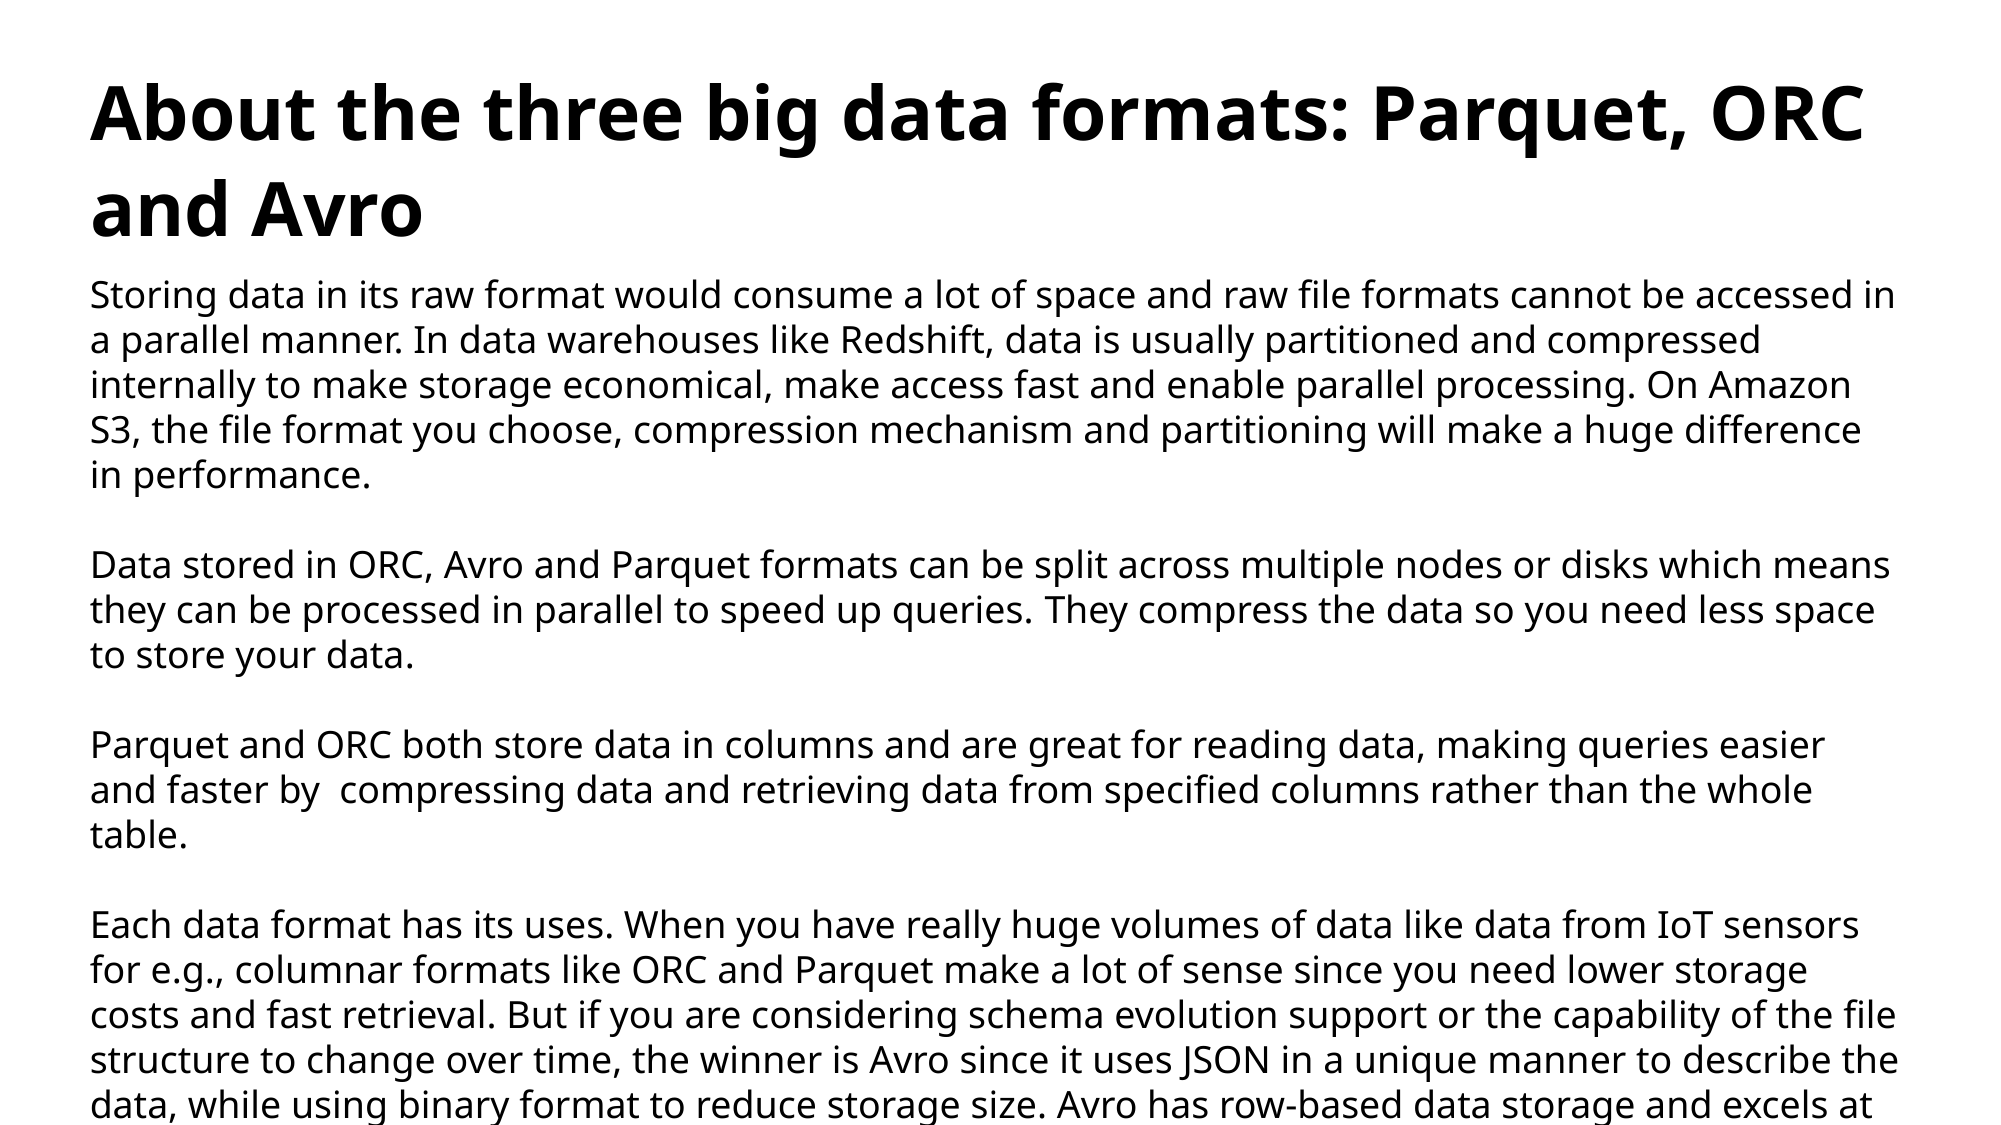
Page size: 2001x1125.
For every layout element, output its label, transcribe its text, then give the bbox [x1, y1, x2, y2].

title About the three big data formats: Parquet, ORC and Avro [75, 0, 1917, 271]
list Storing data in its raw format would consume a lot of space and raw file formats cannot be accessed in a parallel manner. In data warehouses like Redshift, data is usually partitioned and compressed internally to make storage economical, make access fast and enable parallel processing. On Amazon S3, the file format you choose, compression mechanism and partitioning will make a huge difference in performance. Data stored in ORC, Avro and Parquet formats can be split across multiple nodes or disks which means they can be processed in parallel to speed up queries. They compress the data so you need less space to store your data. Parquet and ORC both store data in columns and are great for reading data, making queries easier and faster by compressing data and retrieving data from specified columns rather than the whole table. Each data format has its uses. When you have really huge volumes of data like data from IoT sensors for e.g., columnar formats like ORC and Parquet make a lot of sense since you need lower storage costs and fast retrieval. But if you are considering schema evolution support or the capability of the file structure to change over time, the winner is Avro since it uses JSON in a unique manner to describe the data, while using binary format to reduce storage size. Avro has row-based data storage and excels at writing data. [75, 271, 1917, 1056]
